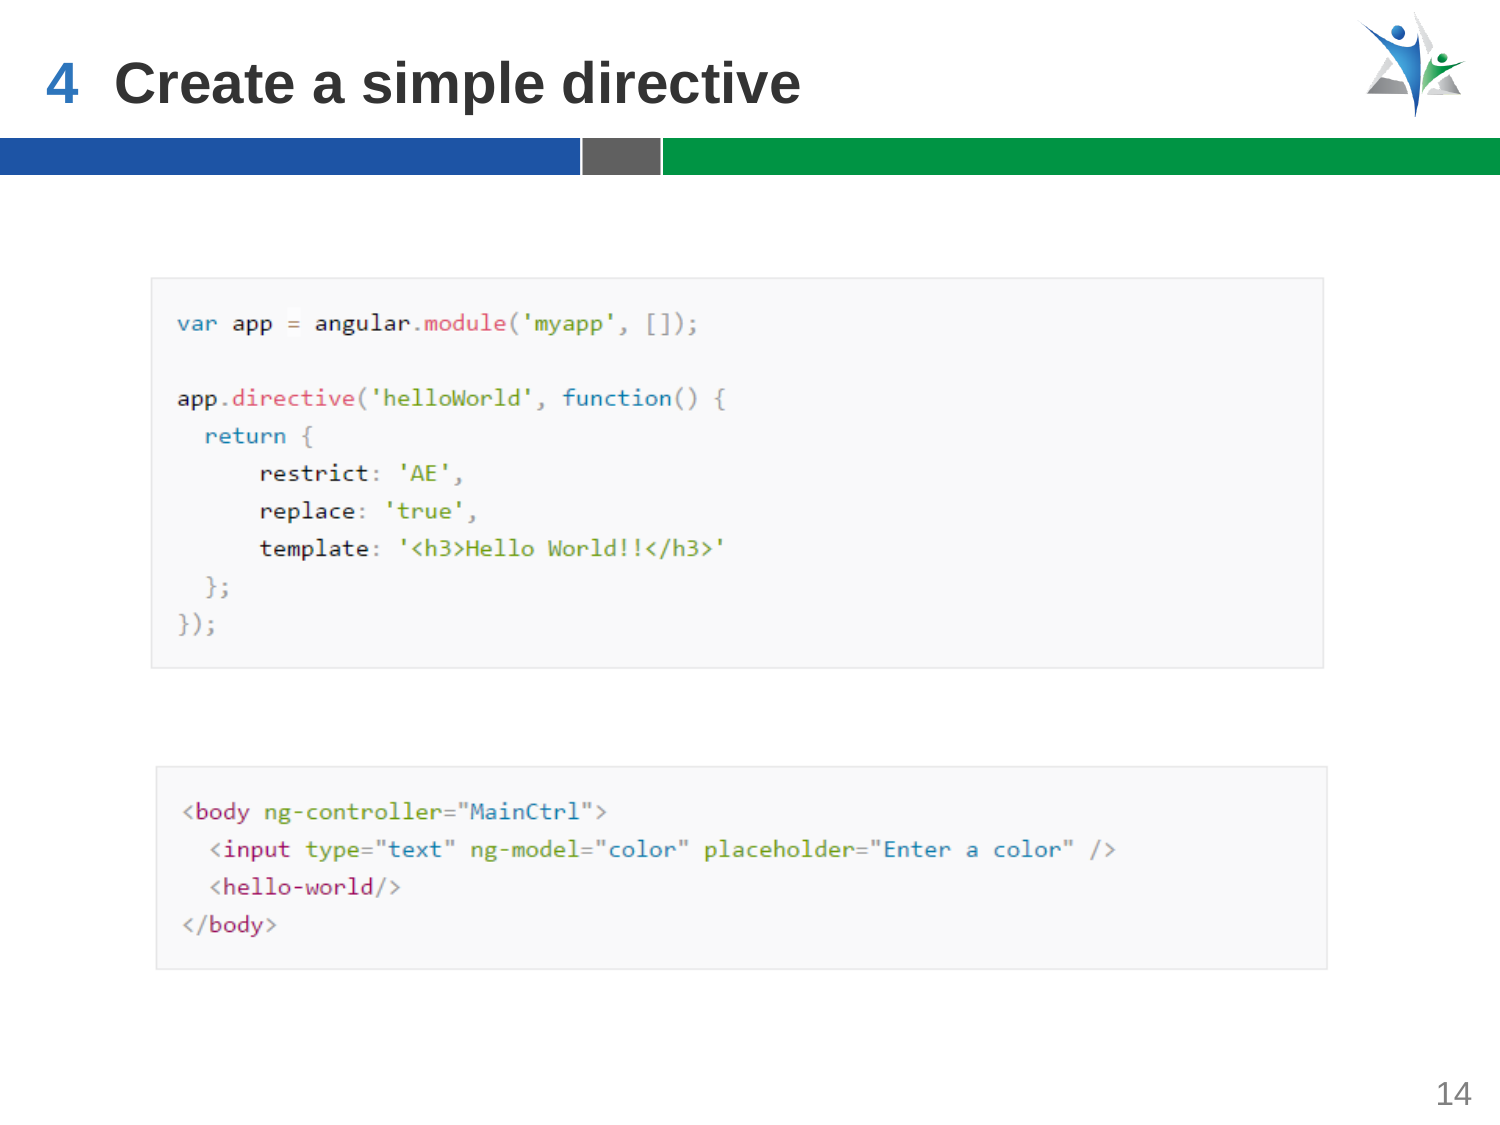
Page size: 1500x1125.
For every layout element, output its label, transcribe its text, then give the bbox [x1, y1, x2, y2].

list Create a simple directive [99, 37, 1413, 124]
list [137, 262, 1340, 680]
list 4 [24, 37, 99, 124]
picture [0, 138, 1500, 175]
picture [1350, 12, 1476, 117]
picture [144, 749, 1351, 990]
